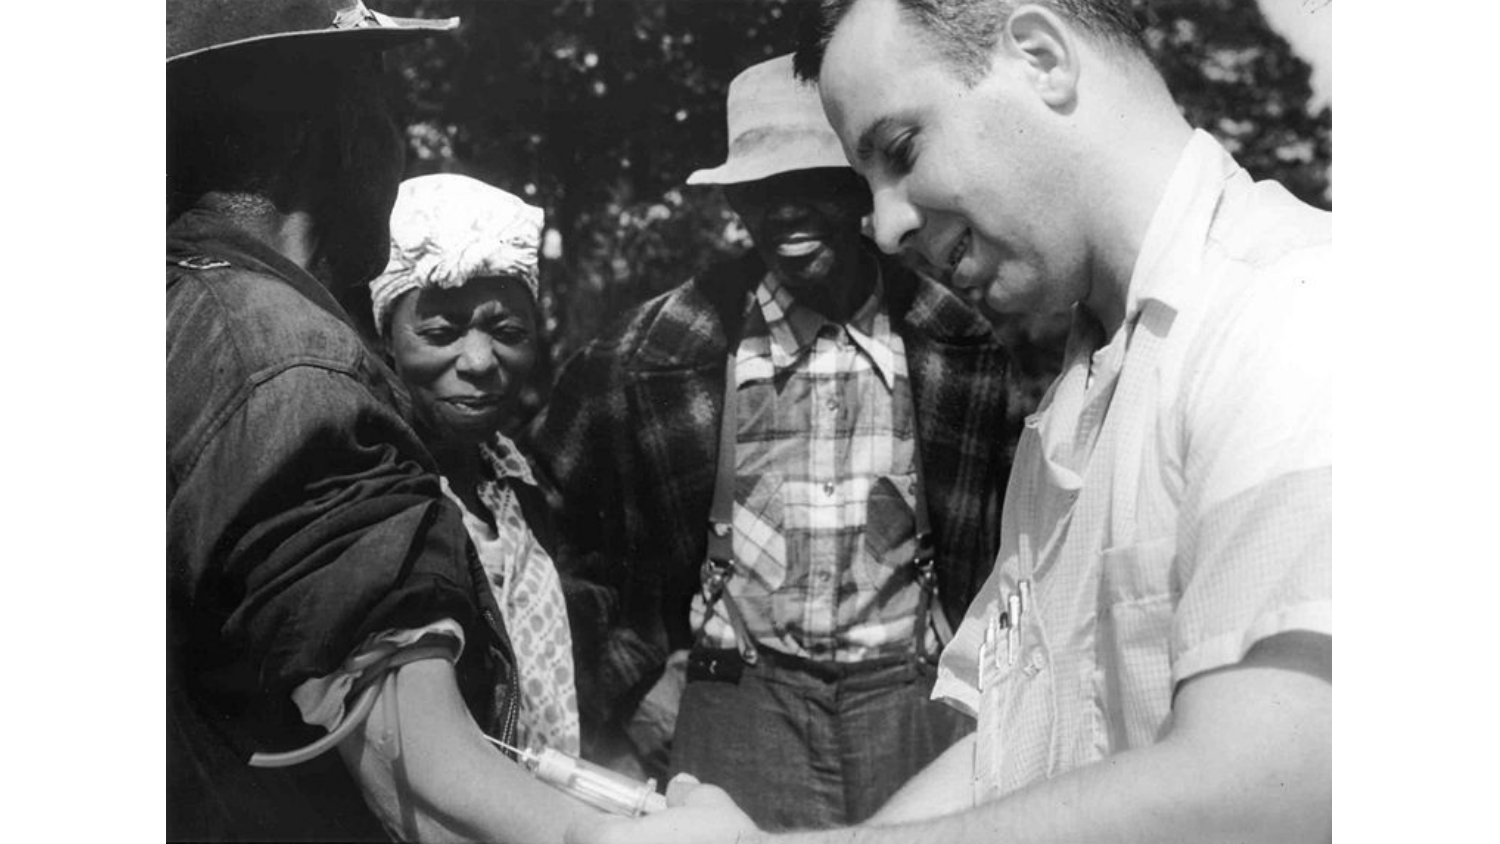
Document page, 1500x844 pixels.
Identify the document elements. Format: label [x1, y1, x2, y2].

picture [166, 0, 1332, 844]
